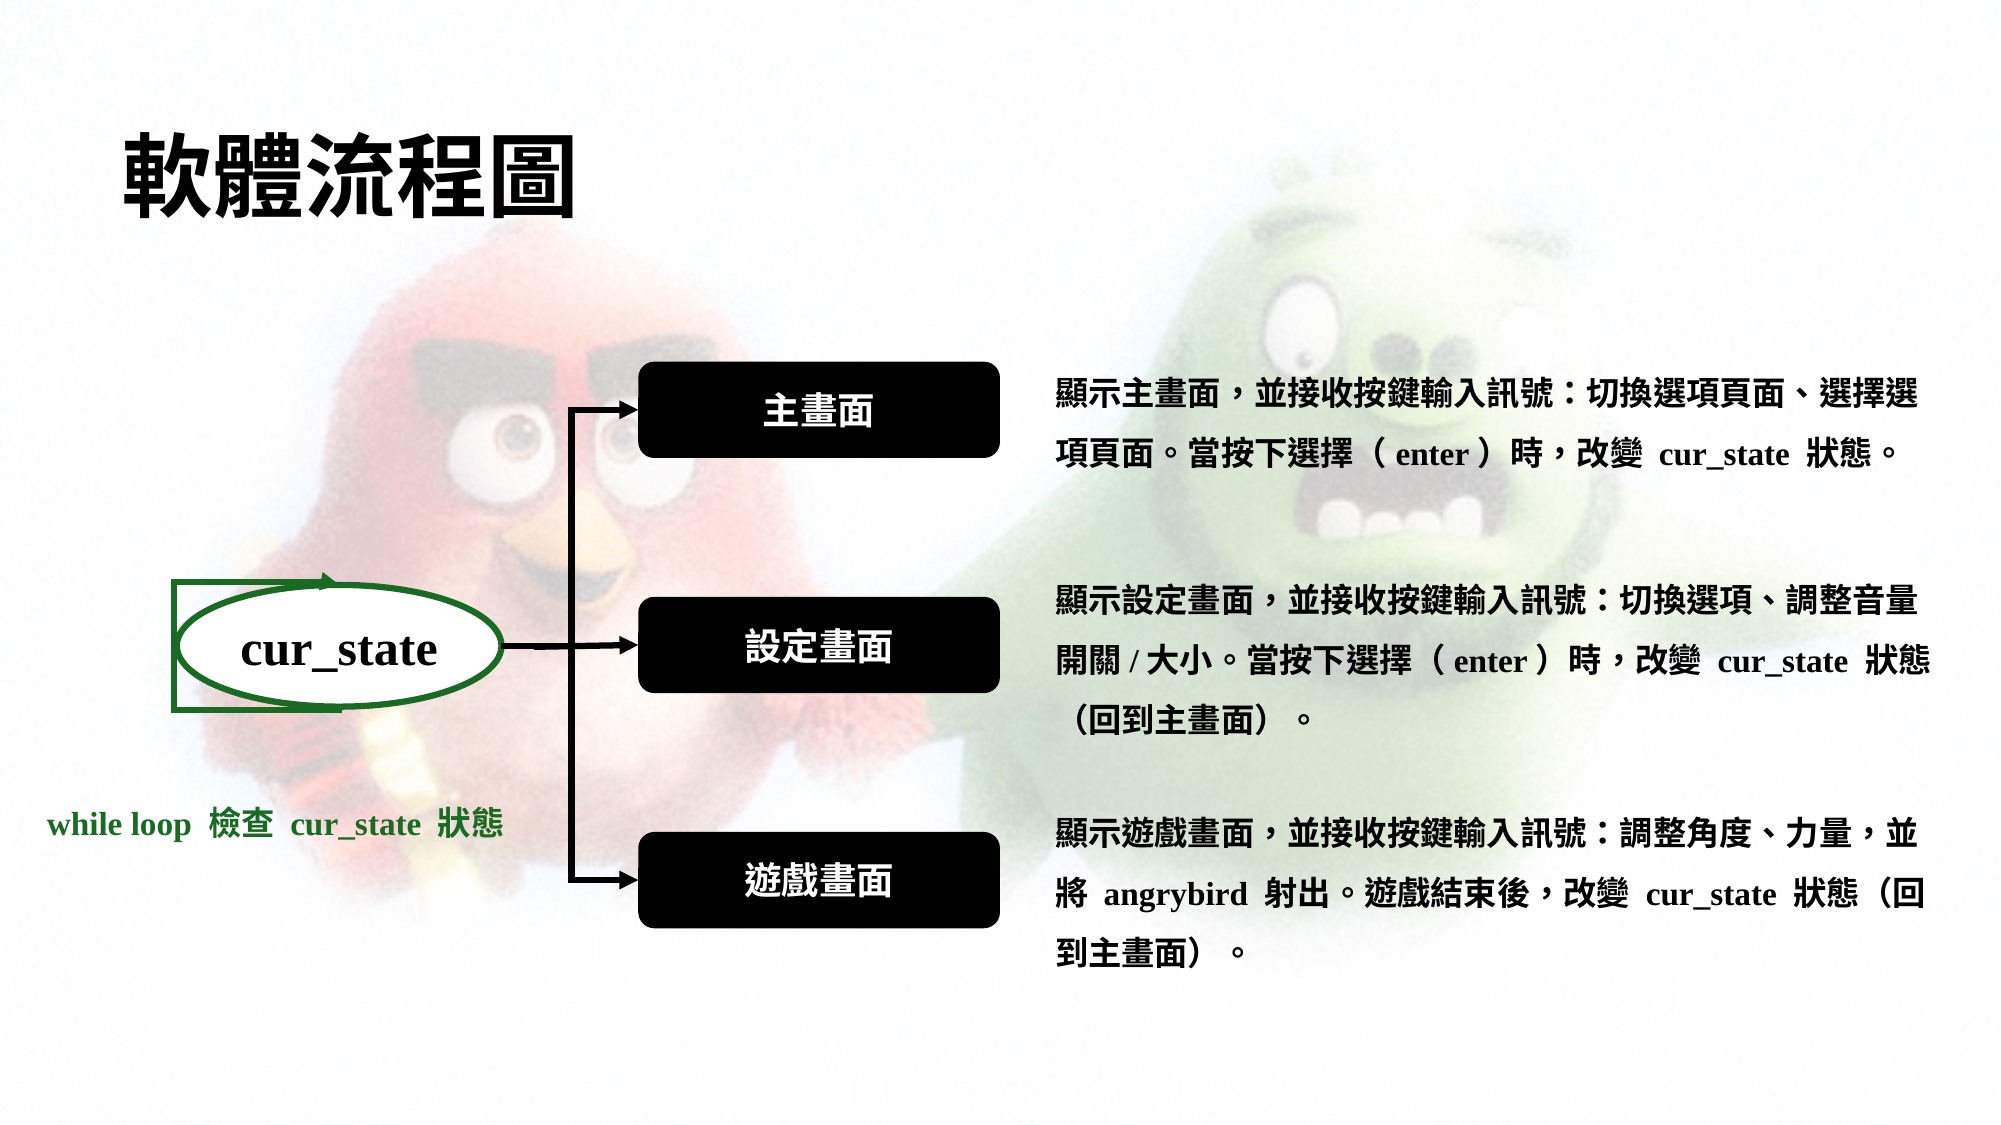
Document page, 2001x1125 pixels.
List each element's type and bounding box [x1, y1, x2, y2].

text_box [501, 409, 639, 645]
text_box [277, 645, 401, 649]
text_box [501, 645, 639, 881]
picture [0, 0, 2000, 1125]
text_box [533, 644, 639, 648]
